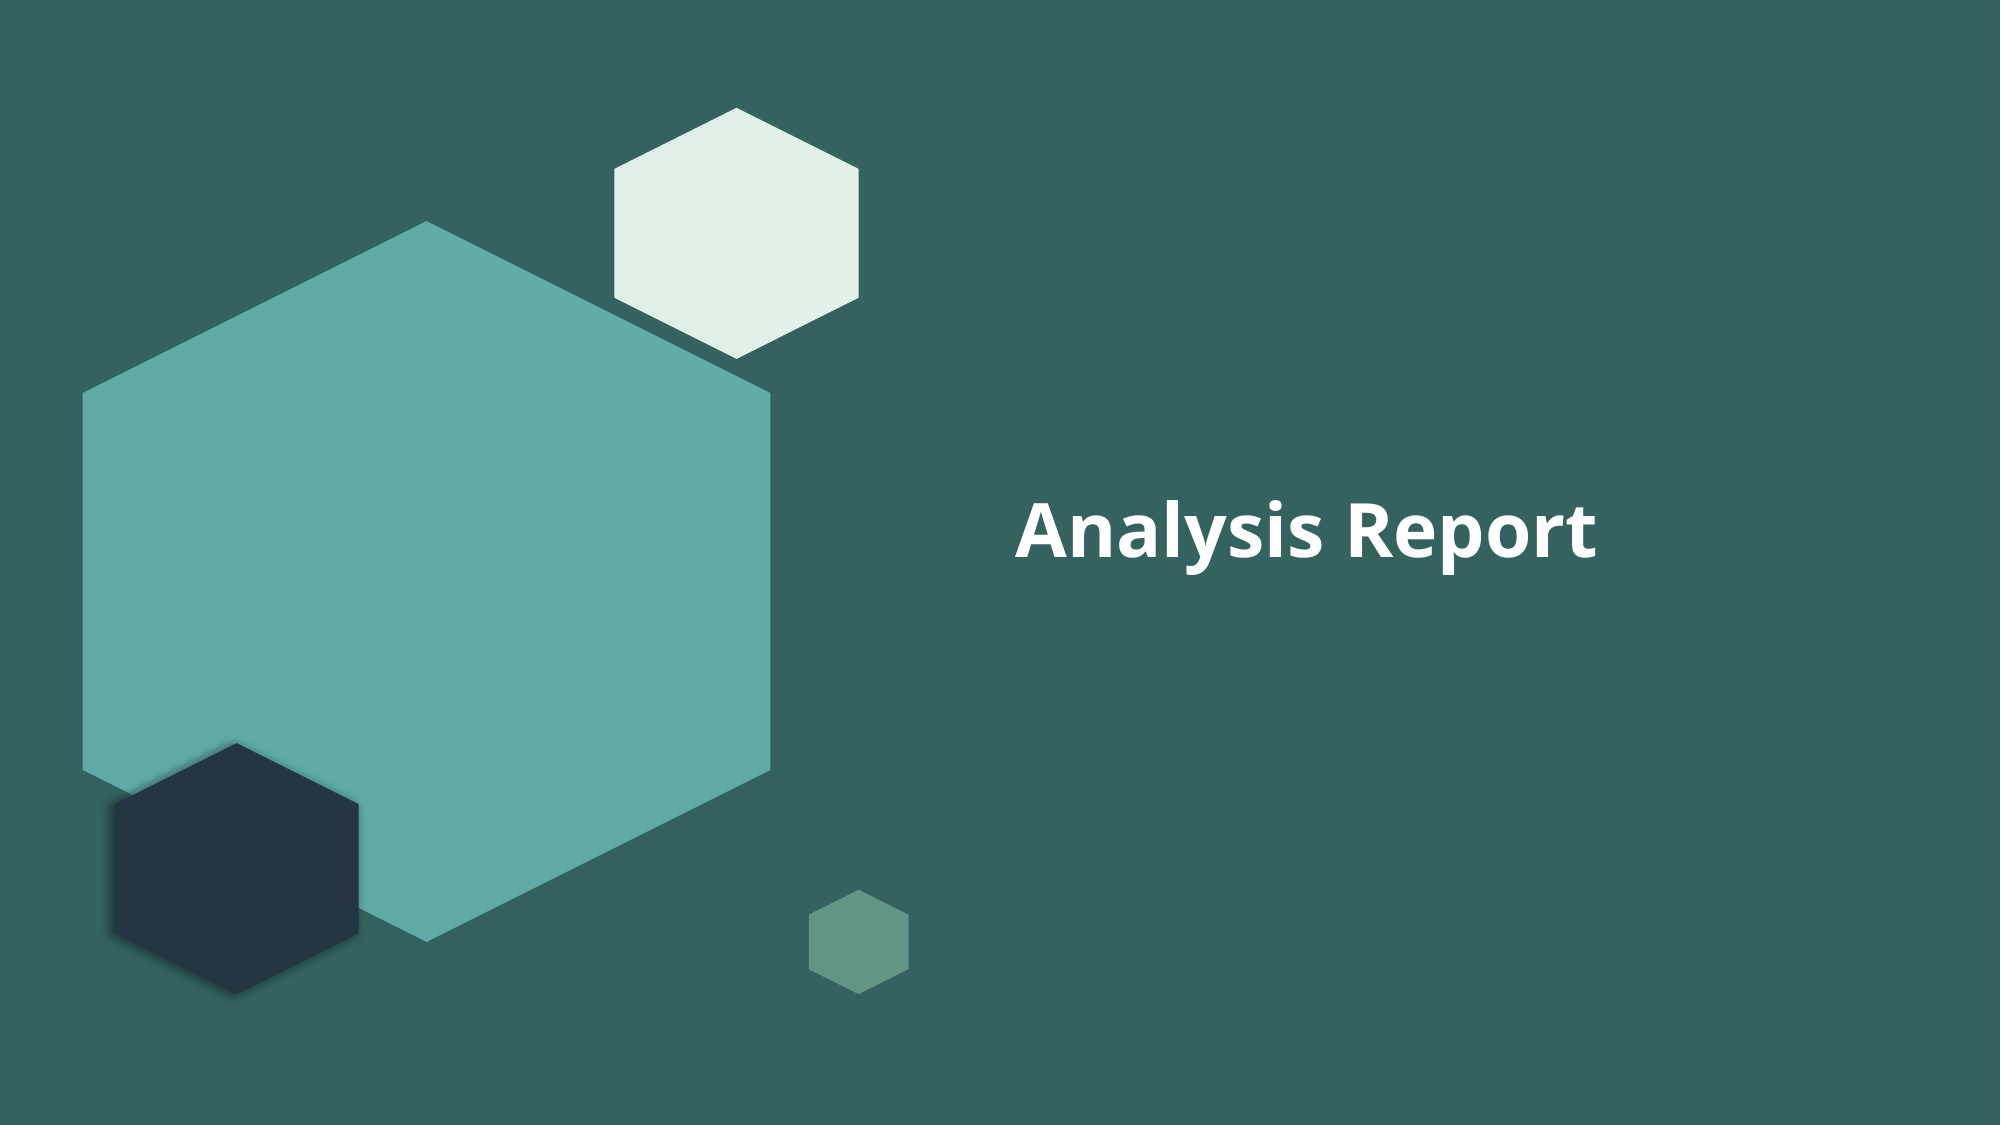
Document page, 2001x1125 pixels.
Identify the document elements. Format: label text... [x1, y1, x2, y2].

text_box [613, 106, 860, 361]
title Analysis Report [1000, 304, 1742, 582]
text_box [113, 741, 360, 996]
text_box [807, 888, 910, 996]
text_box [81, 219, 772, 944]
